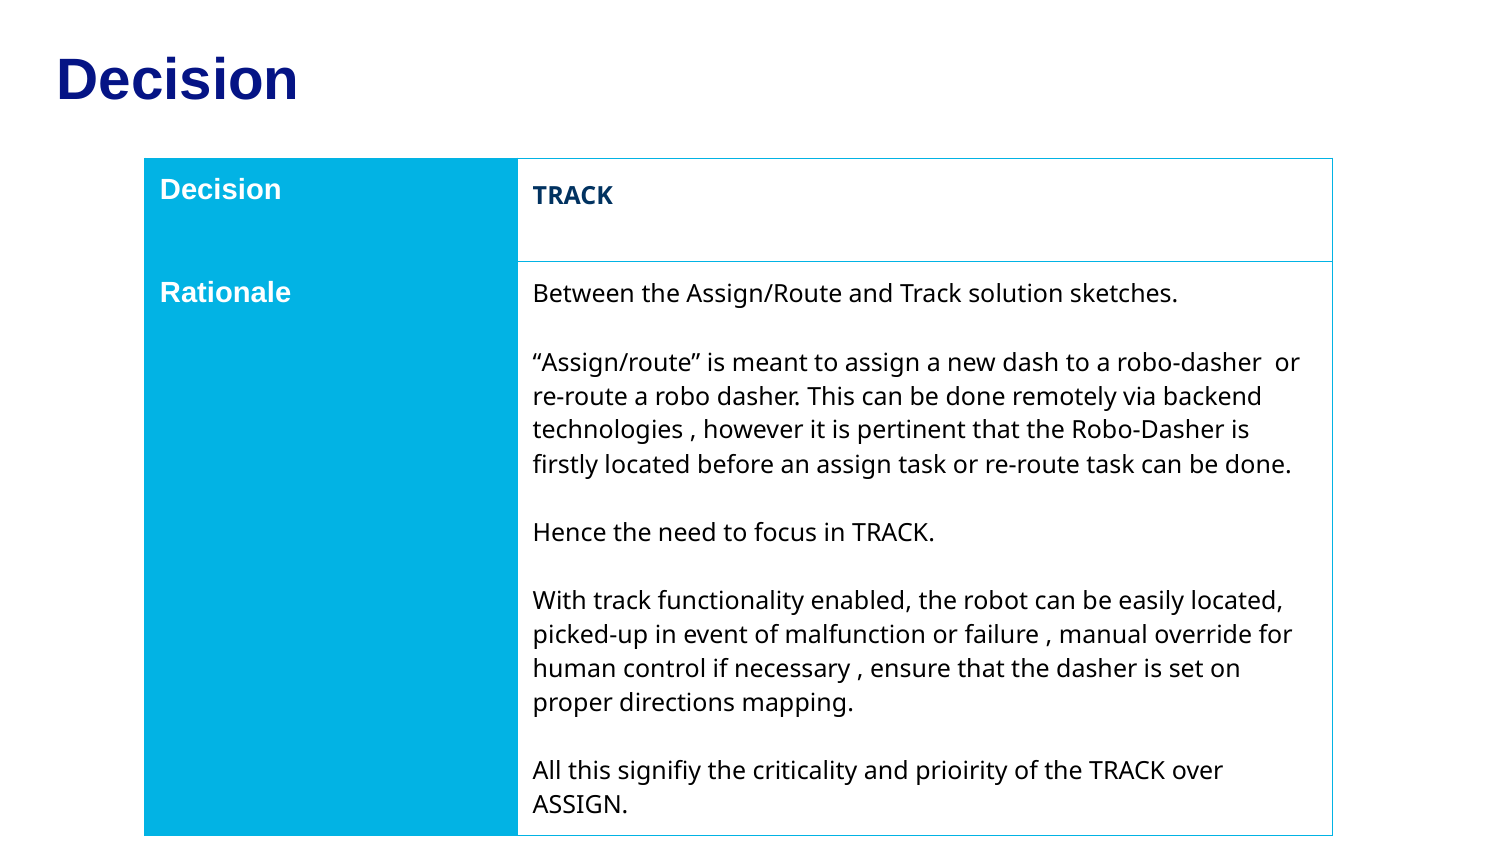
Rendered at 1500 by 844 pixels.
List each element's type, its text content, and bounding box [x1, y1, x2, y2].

table_cell Between the Assign/Route and Track solution sketches. “Assign/route” is meant to assign a new dash to a robo-dasher or re-route a robo dasher. This can be done remotely via backend technologies , however it is pertinent that the Robo-Dasher is firstly located before an assign task or re-route task can be done. Hence the need to focus in TRACK. With track functionality enabled, the robot can be easily located, picked-up in event of malfunction or failure , manual override for human control if necessary , ensure that the dasher is set on proper directions mapping. All this signifiy the criticality and prioirity of the TRACK over ASSIGN. [518, 262, 1332, 835]
table_cell Rationale [146, 262, 517, 835]
title Decision [51, 35, 1449, 130]
table_header Decision [146, 159, 517, 261]
table_header TRACK [518, 159, 1332, 261]
